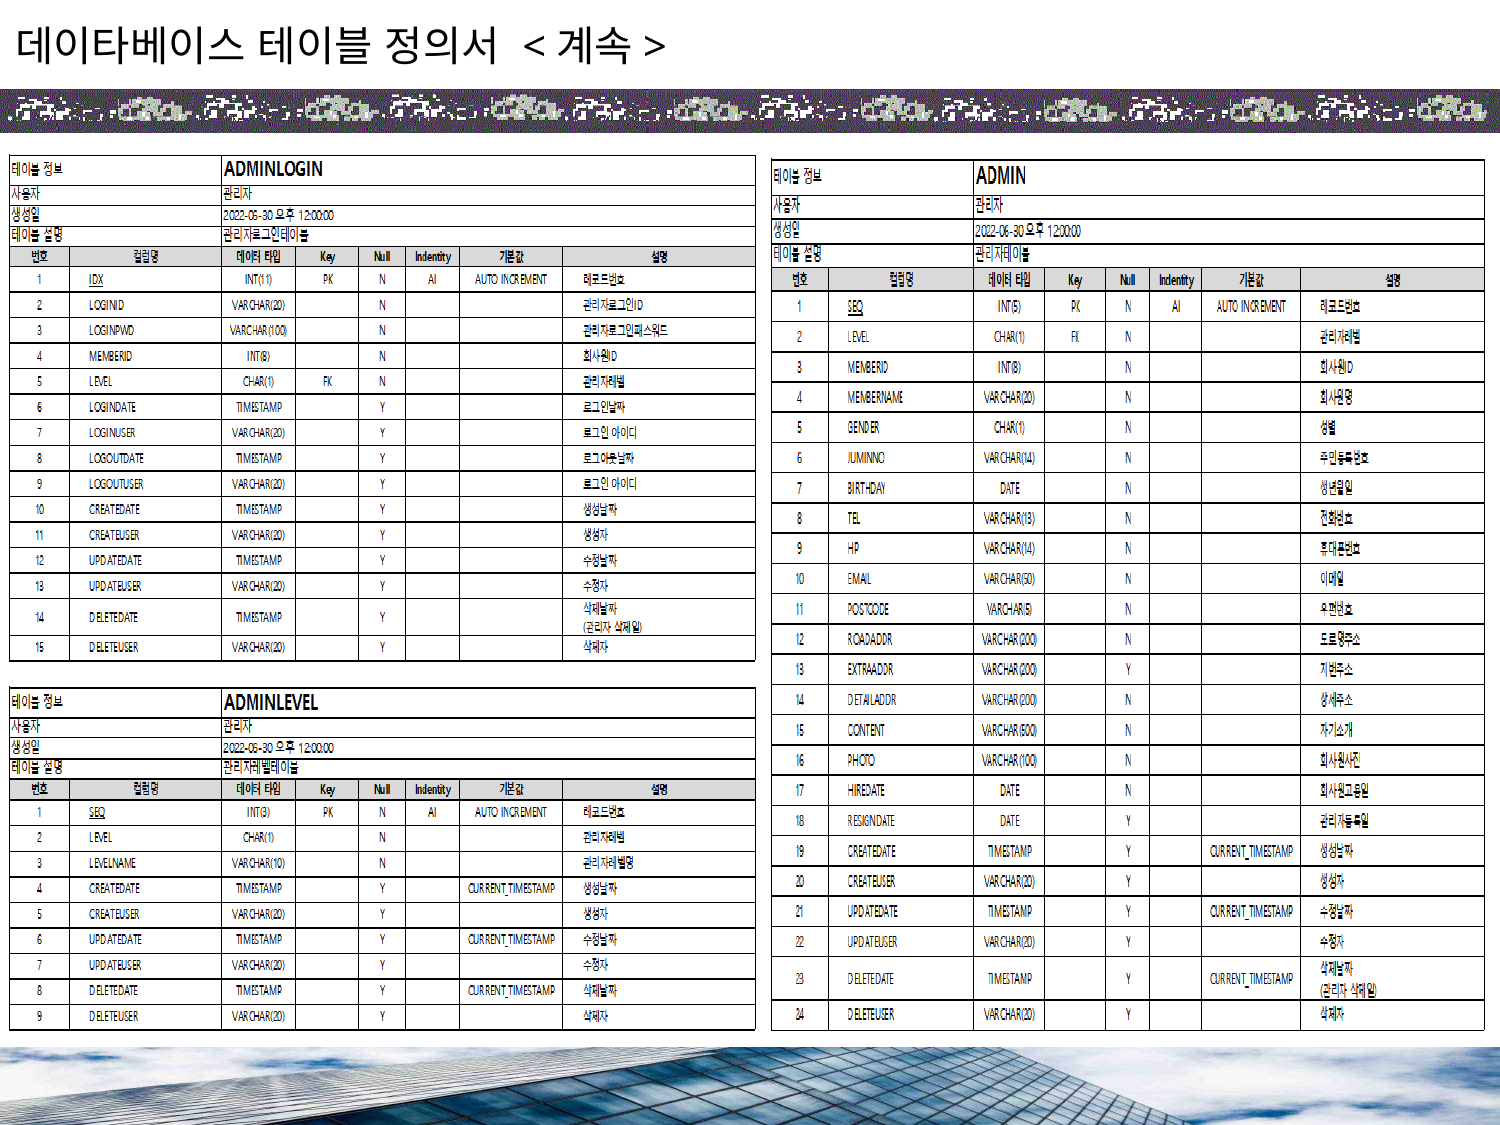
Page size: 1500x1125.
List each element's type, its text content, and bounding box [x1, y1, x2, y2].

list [767, 148, 1500, 1047]
picture [0, 89, 1500, 133]
picture [0, 136, 1500, 1125]
title 데이타베이스 테이블 정의서 <계속> [0, 0, 1500, 88]
